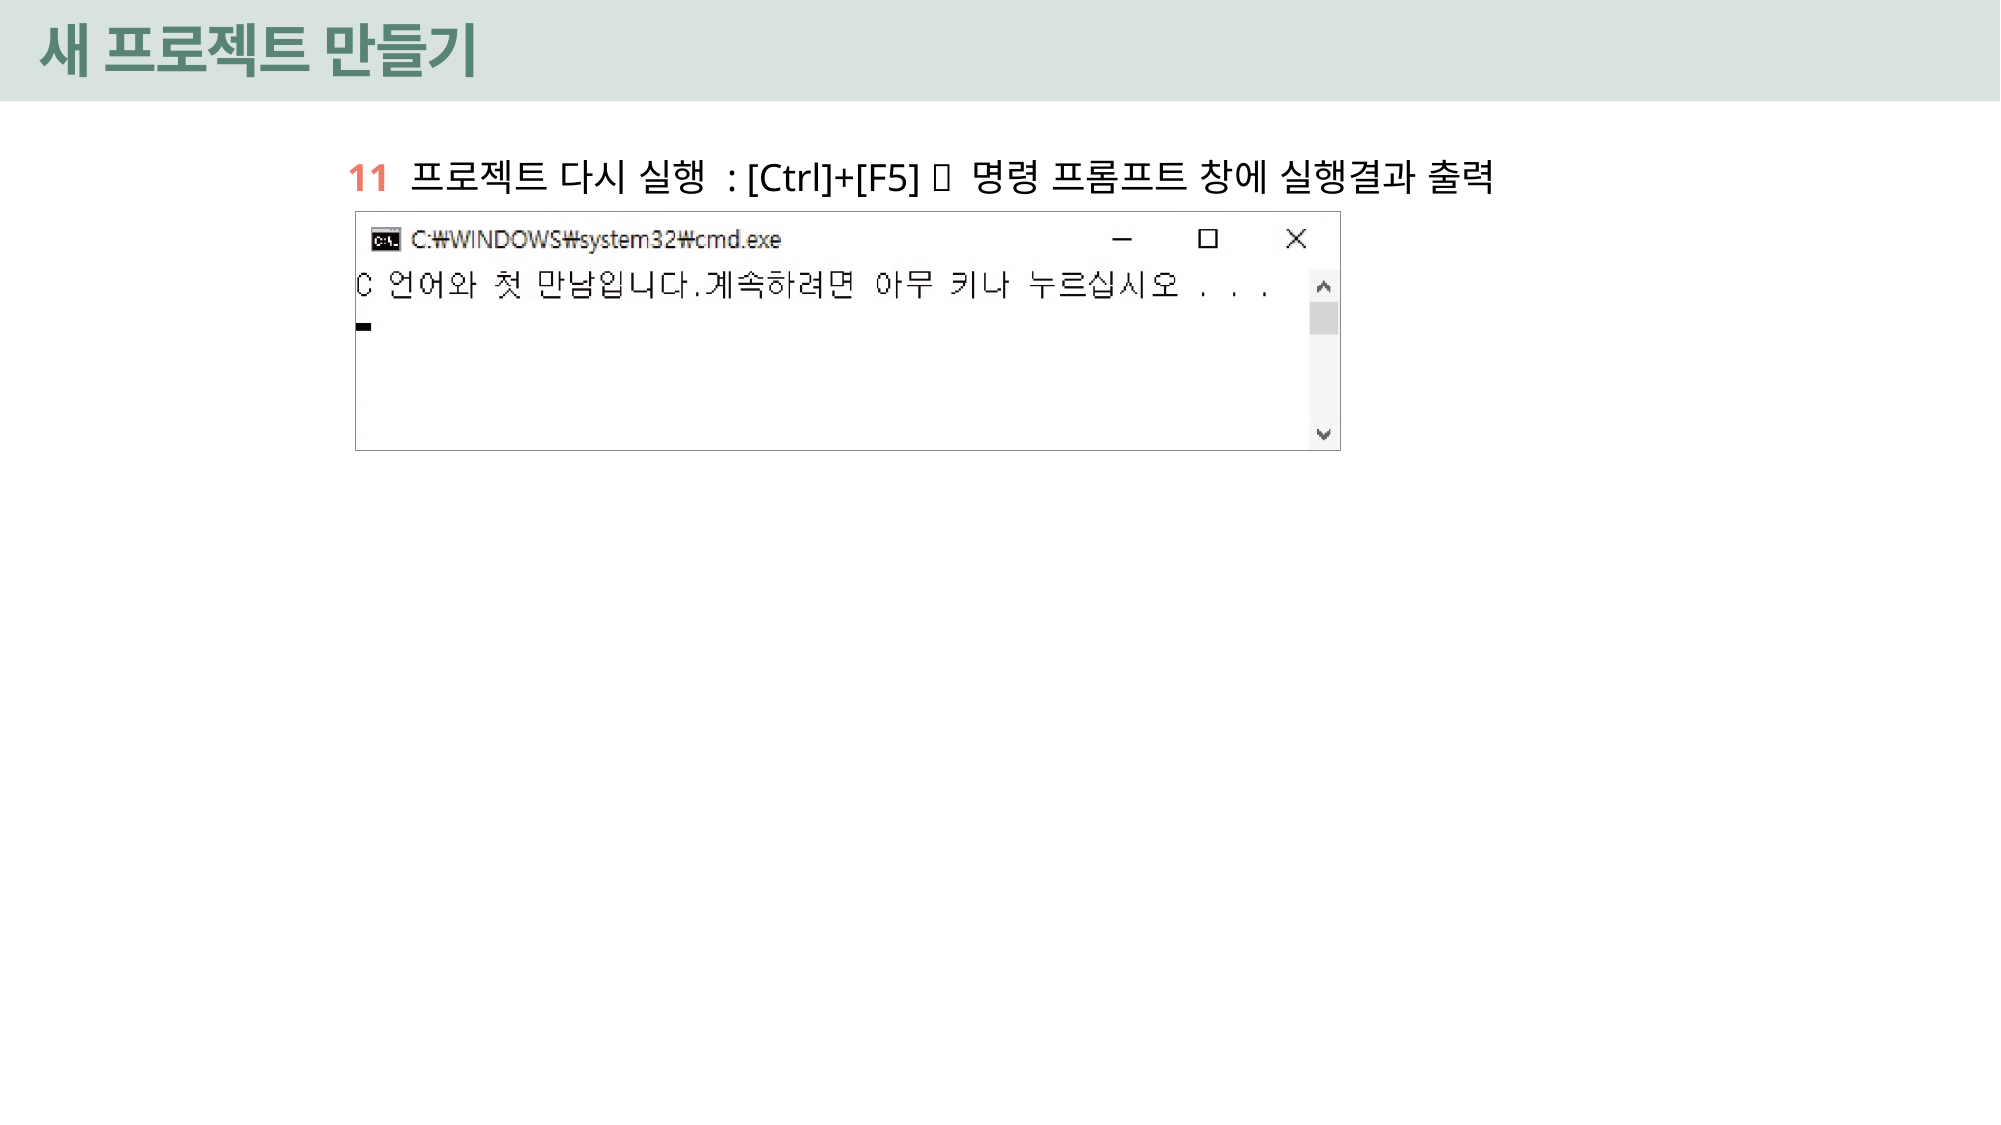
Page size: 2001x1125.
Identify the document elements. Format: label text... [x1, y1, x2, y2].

title 새 프로젝트 만들기 [23, 10, 1727, 89]
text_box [332, 136, 1700, 208]
picture [351, 208, 1343, 454]
